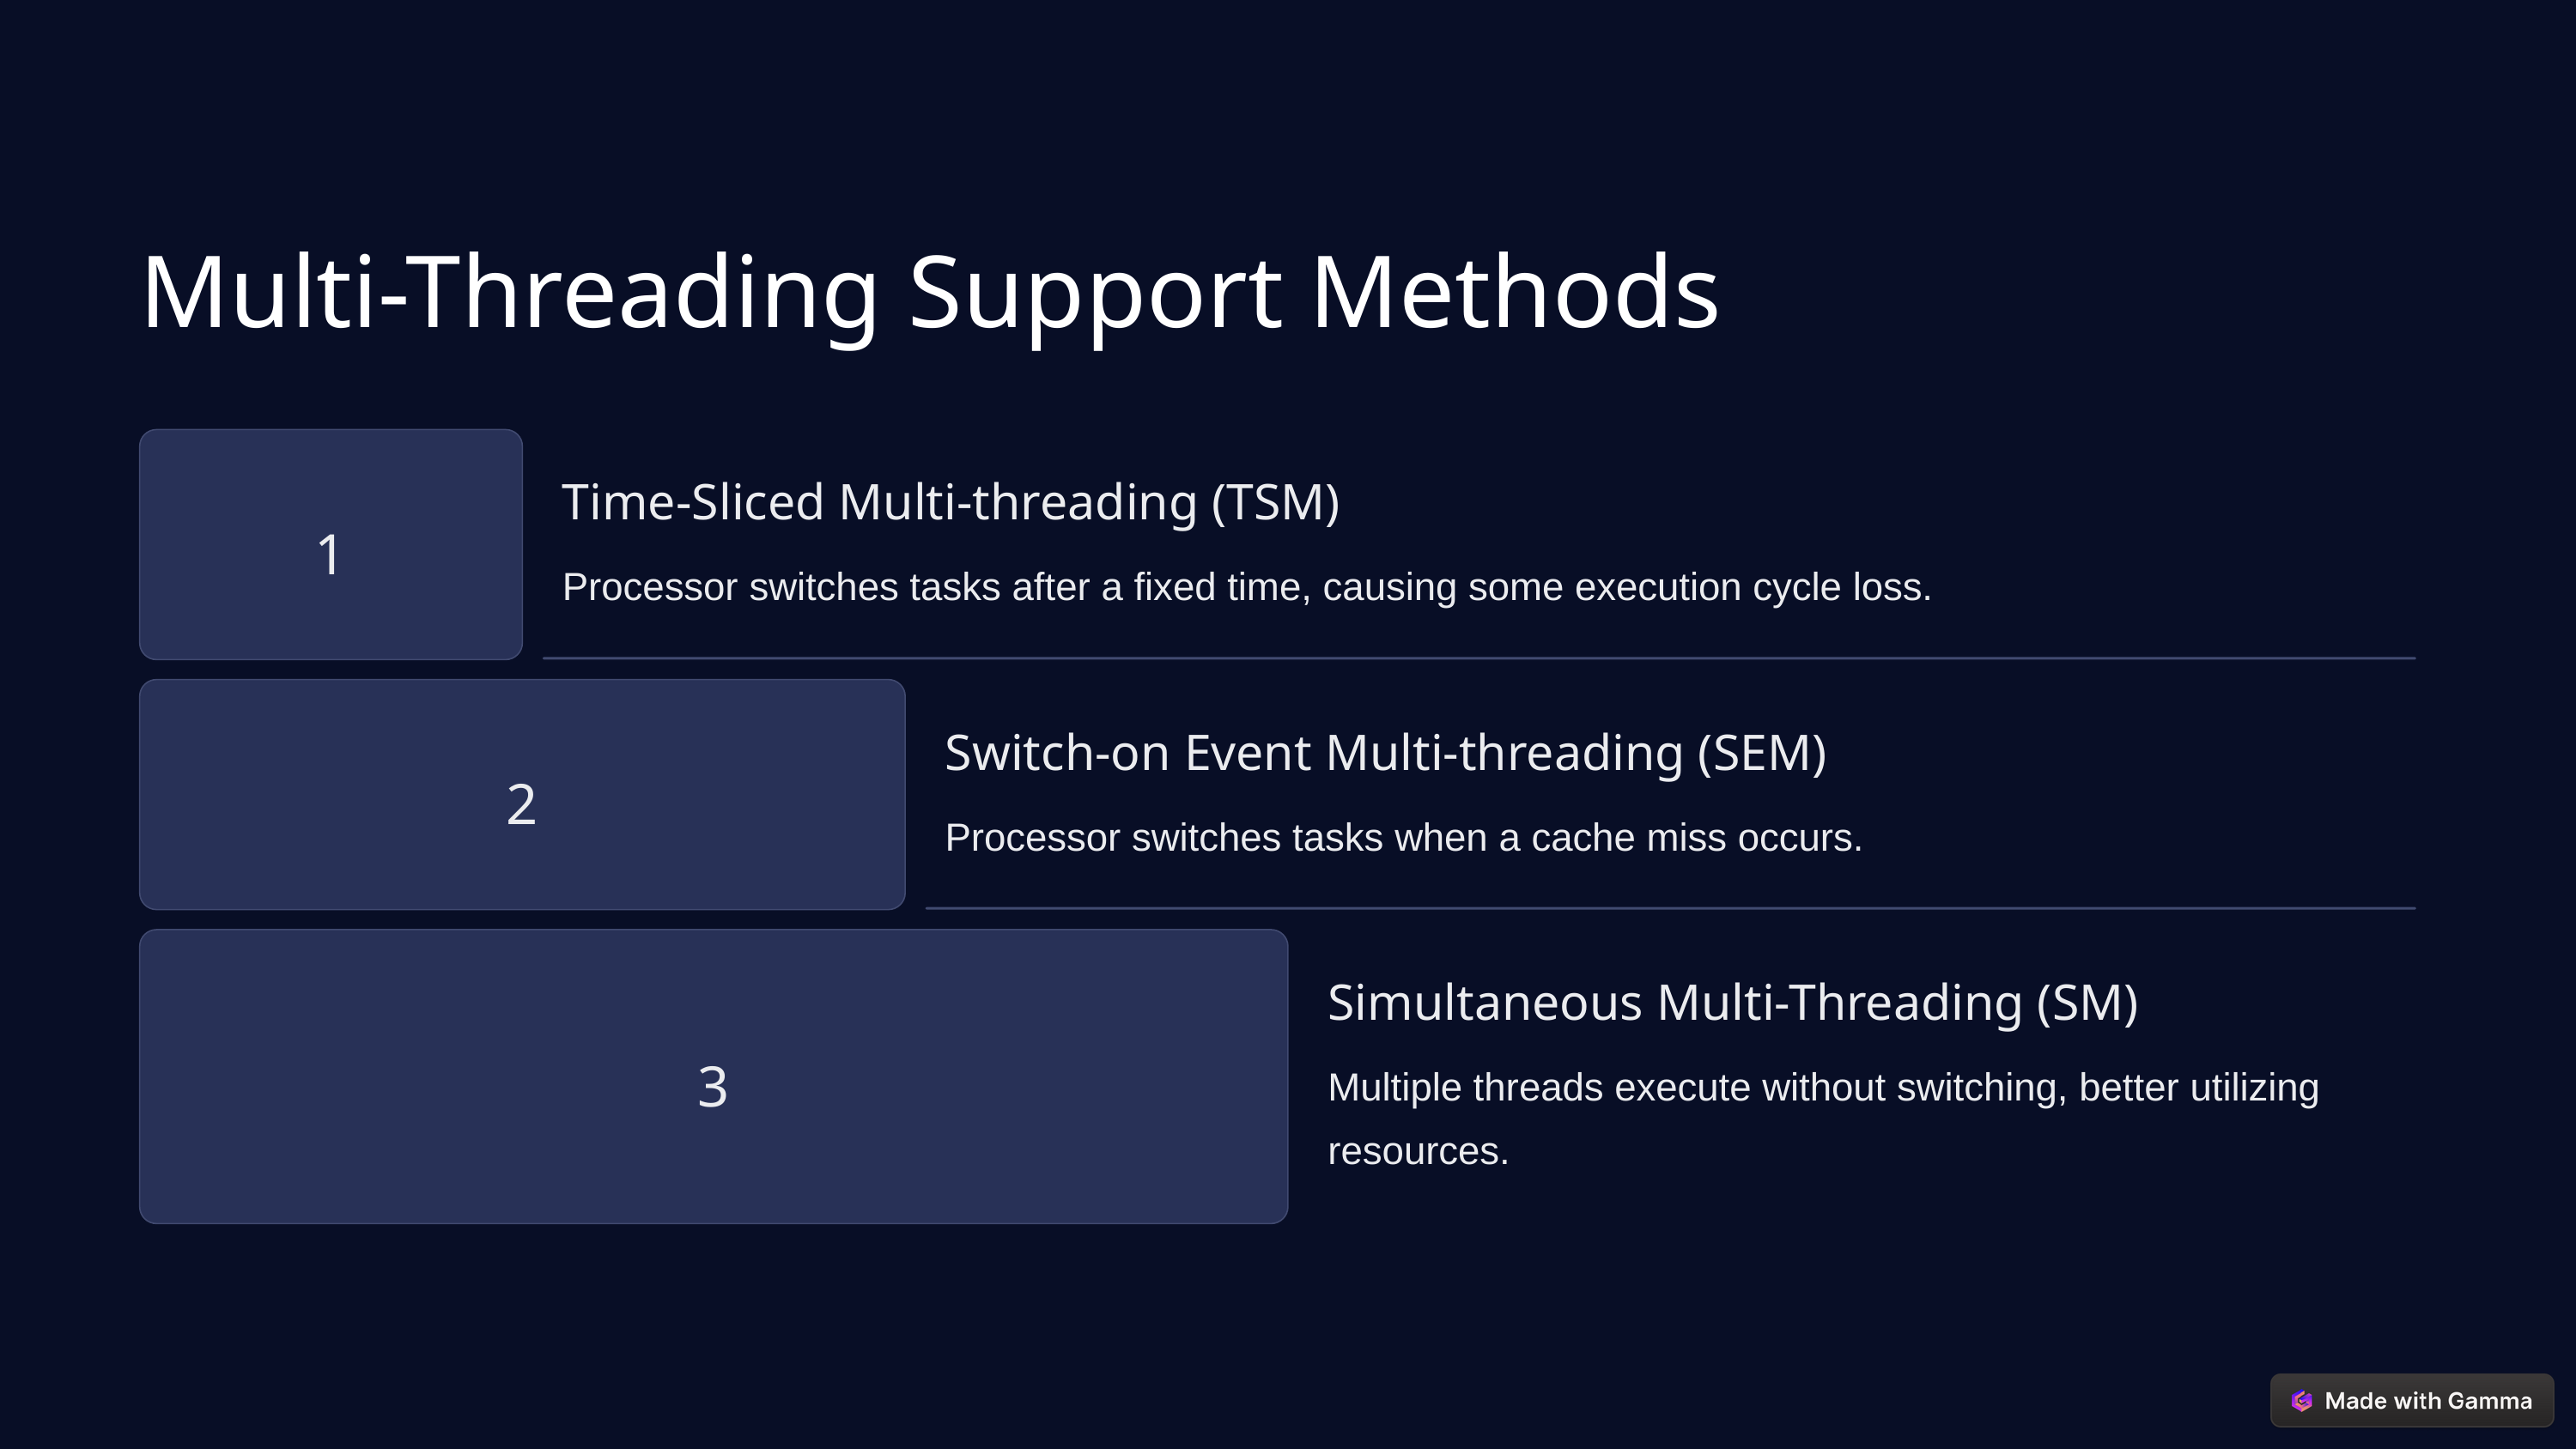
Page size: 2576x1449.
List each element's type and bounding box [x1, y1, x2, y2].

text_box [562, 469, 1396, 532]
text_box [685, 1040, 743, 1113]
text_box [138, 678, 907, 911]
text_box [1327, 969, 2184, 1033]
text_box [542, 657, 2417, 660]
text_box [562, 555, 2136, 621]
text_box [494, 759, 551, 830]
text_box [139, 224, 1775, 350]
text_box [945, 718, 1882, 783]
text_box [925, 906, 2417, 910]
text_box [138, 928, 1289, 1225]
text_box [945, 805, 1994, 870]
text_box [302, 509, 360, 580]
text_box [1327, 1055, 2397, 1184]
text_box [0, 0, 2576, 1449]
text_box [138, 428, 524, 661]
